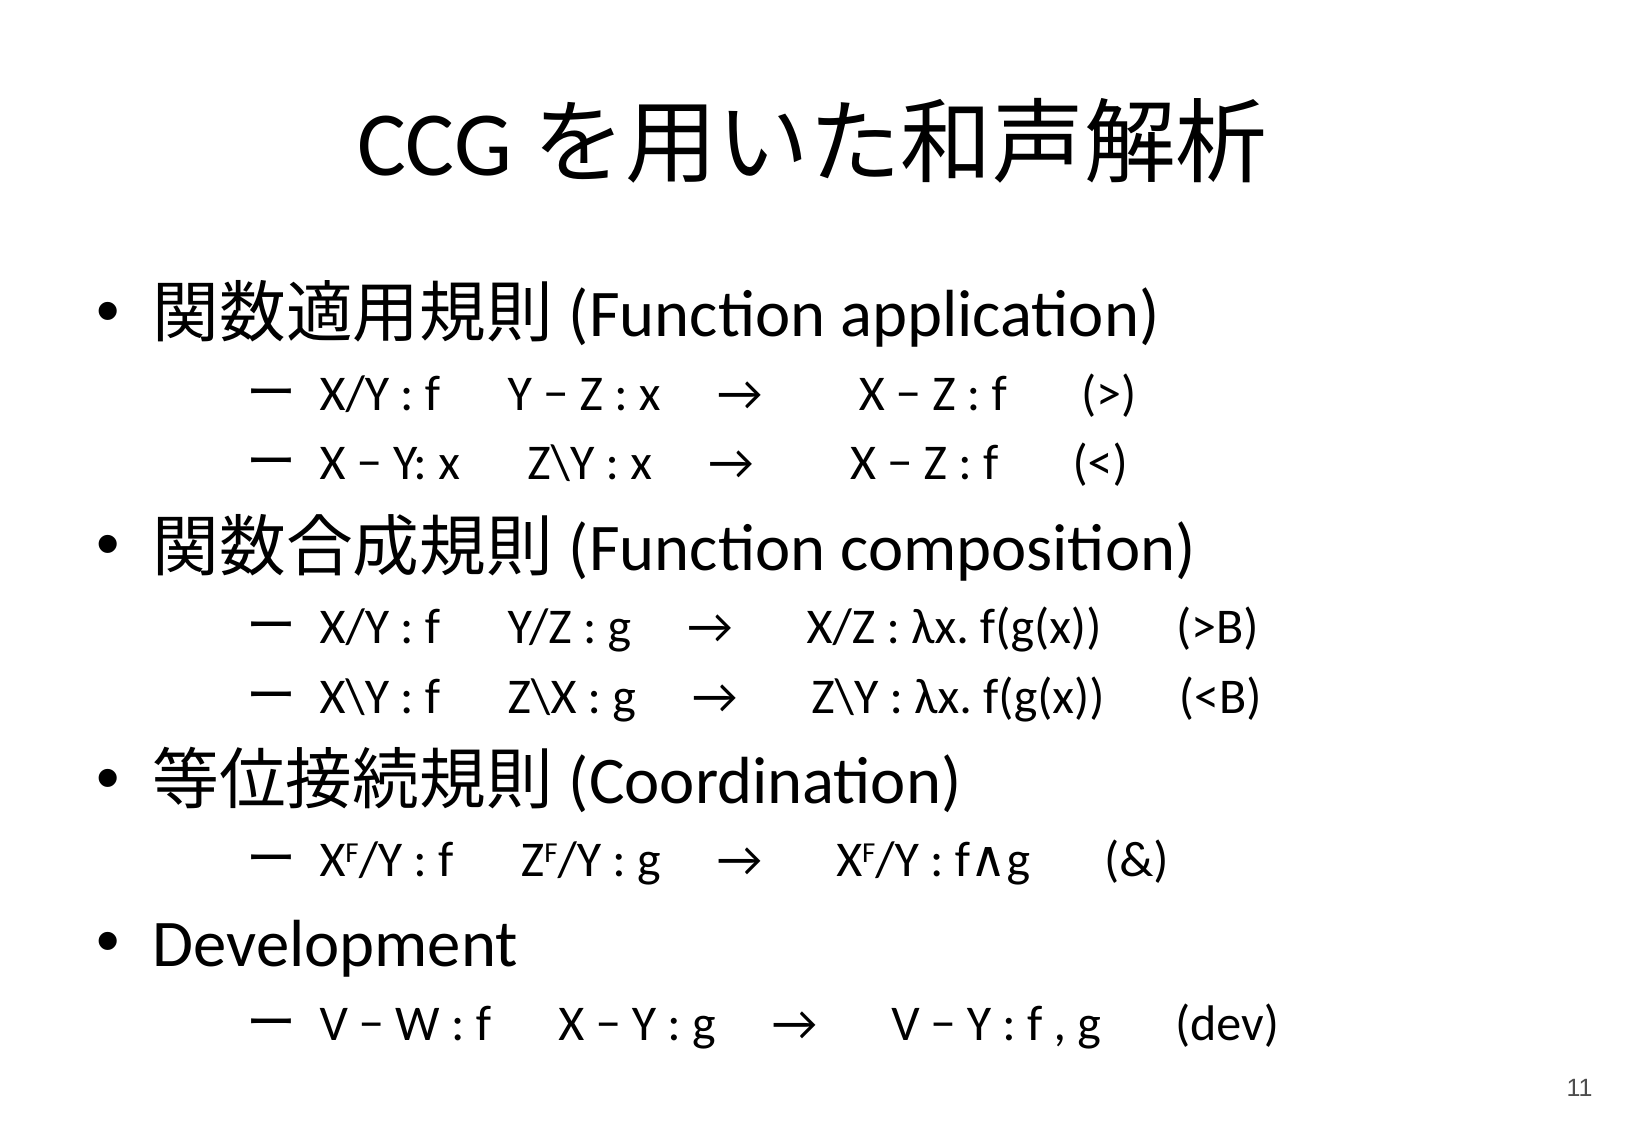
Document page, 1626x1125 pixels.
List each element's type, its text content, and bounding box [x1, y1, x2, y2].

title CCGを用いた和声解析 [81, 45, 1544, 233]
text_box 11 [1551, 1052, 1625, 1109]
list 関数適用規則(Function application) ー X/Y : f Y − Z : x → X − Z : f (>) ー X − Y: x Z\Y : x → X − Z : f (<) 関数合成規則(Function composition) ー X/Y : f Y/Z : g → X/Z : λx. f(g(x)) (>B) ー X\Y : f Z\X : g → Z\Y : λx. f(g(x)) (<B) 等位接続規則(Coordination) ー XF/Y : f ZF/Y : g → XF/Y : f∧g (&) Development ー V − W : f X − Y : g → V − Y : f , g (dev) [81, 262, 1544, 1081]
